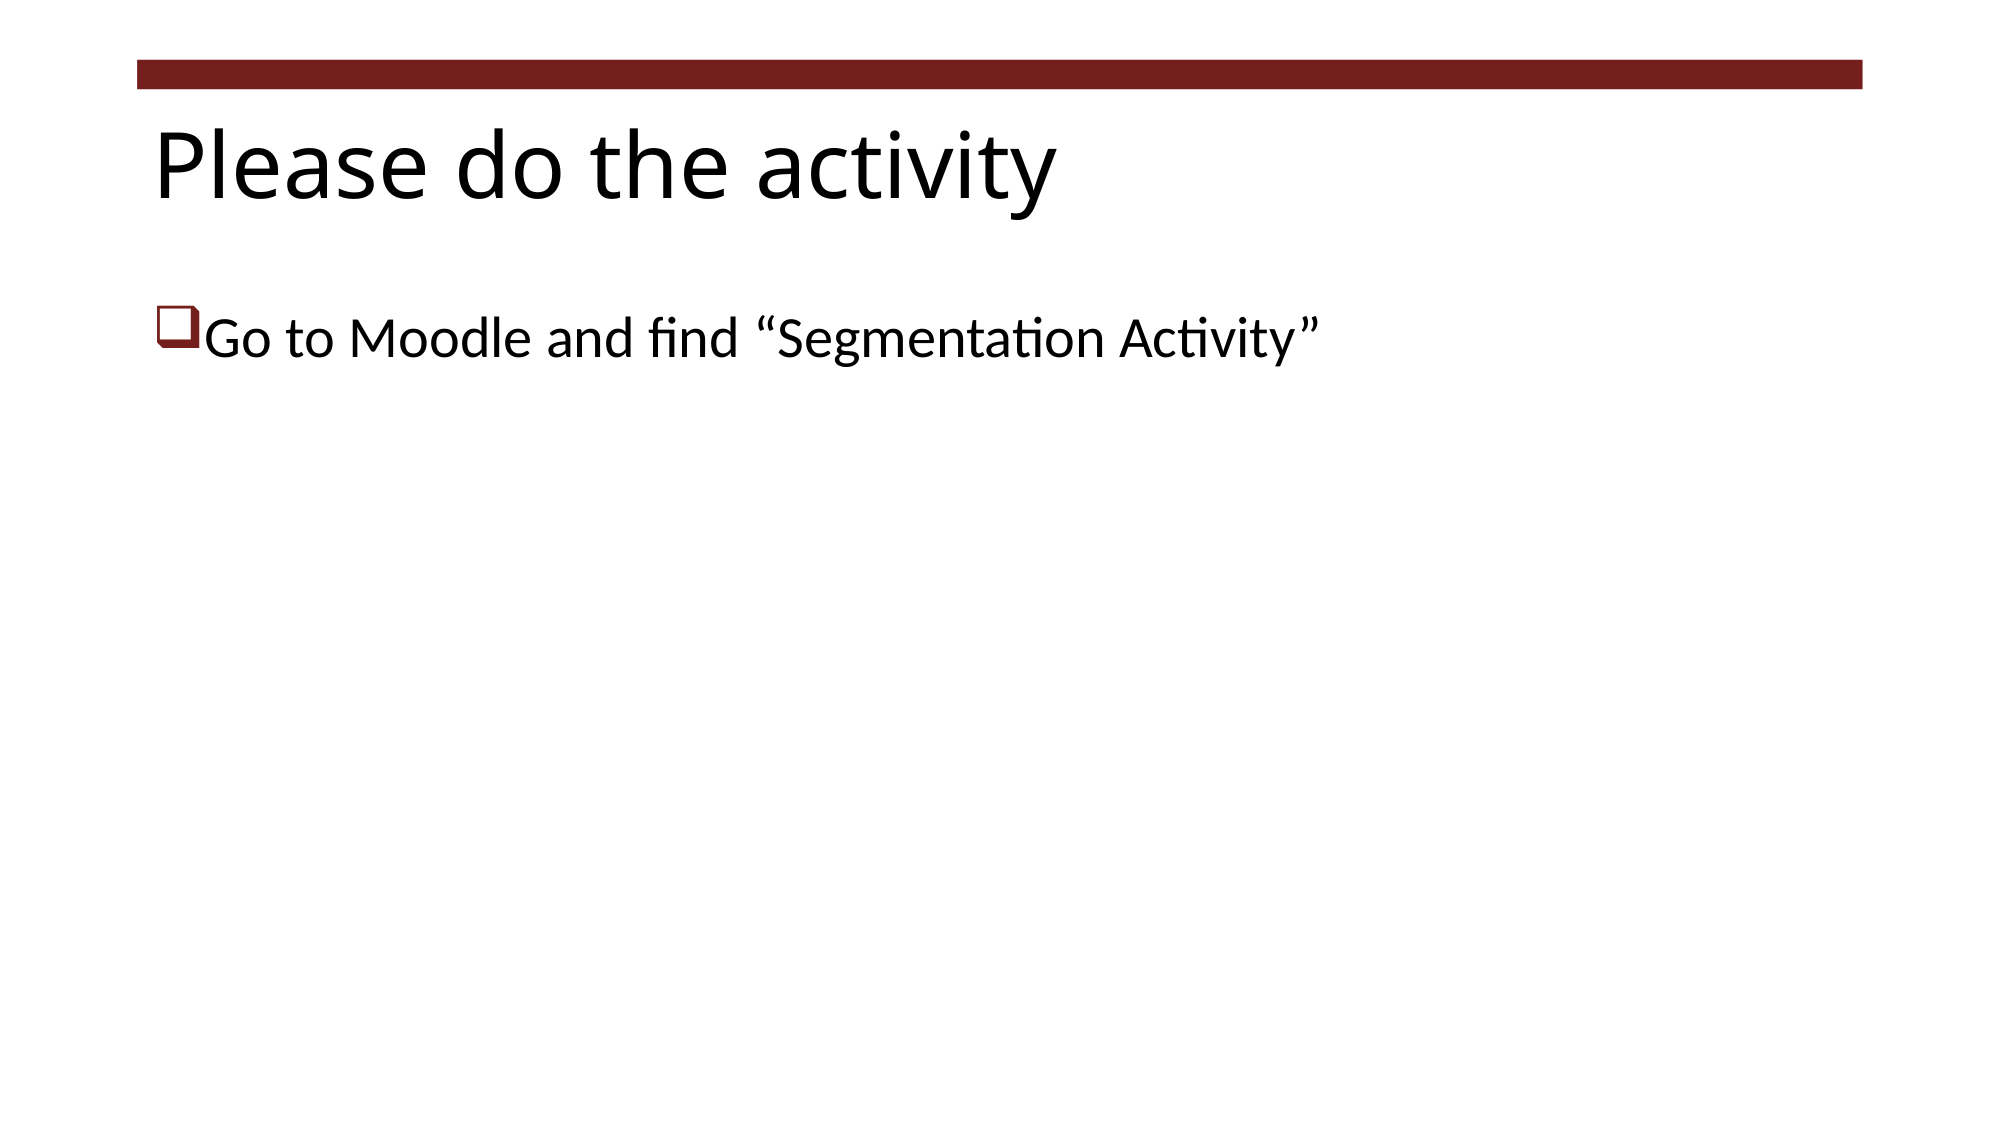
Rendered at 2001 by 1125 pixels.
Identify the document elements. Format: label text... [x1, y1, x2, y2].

title Please do the activity [137, 59, 1863, 278]
list Go to Moodle and find “Segmentation Activity” [137, 299, 1863, 1103]
